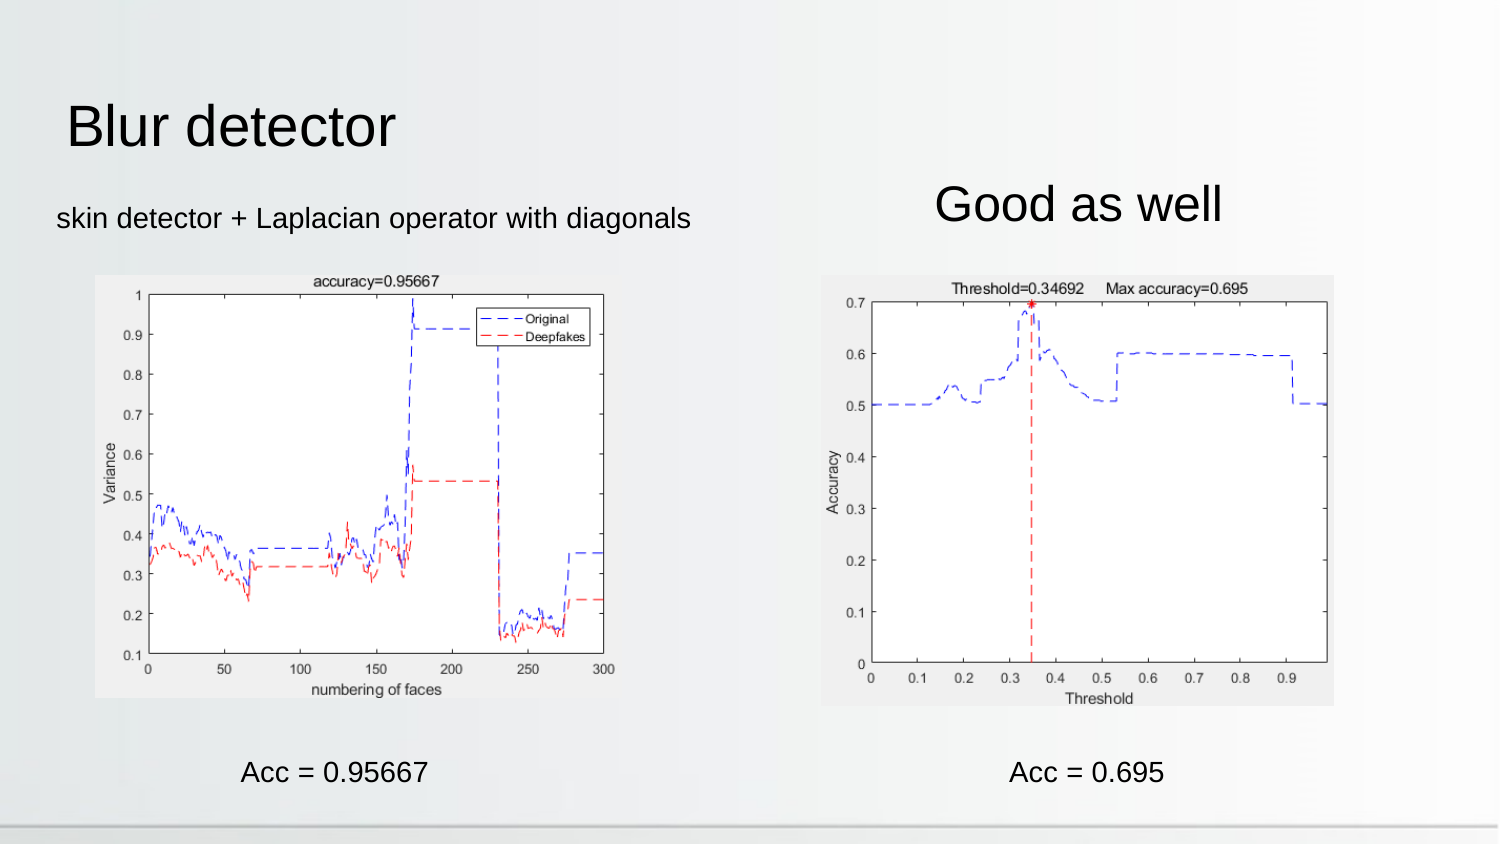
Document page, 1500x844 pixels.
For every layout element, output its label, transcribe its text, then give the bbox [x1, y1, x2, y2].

list skin detector + Laplacian operator with diagonals [41, 178, 1196, 251]
list Acc = 0.695 [994, 733, 1302, 806]
list Acc = 0.95667 [225, 733, 533, 806]
title Blur detector [51, 72, 1449, 167]
picture [0, 0, 1500, 844]
title Good as well [919, 156, 1258, 239]
